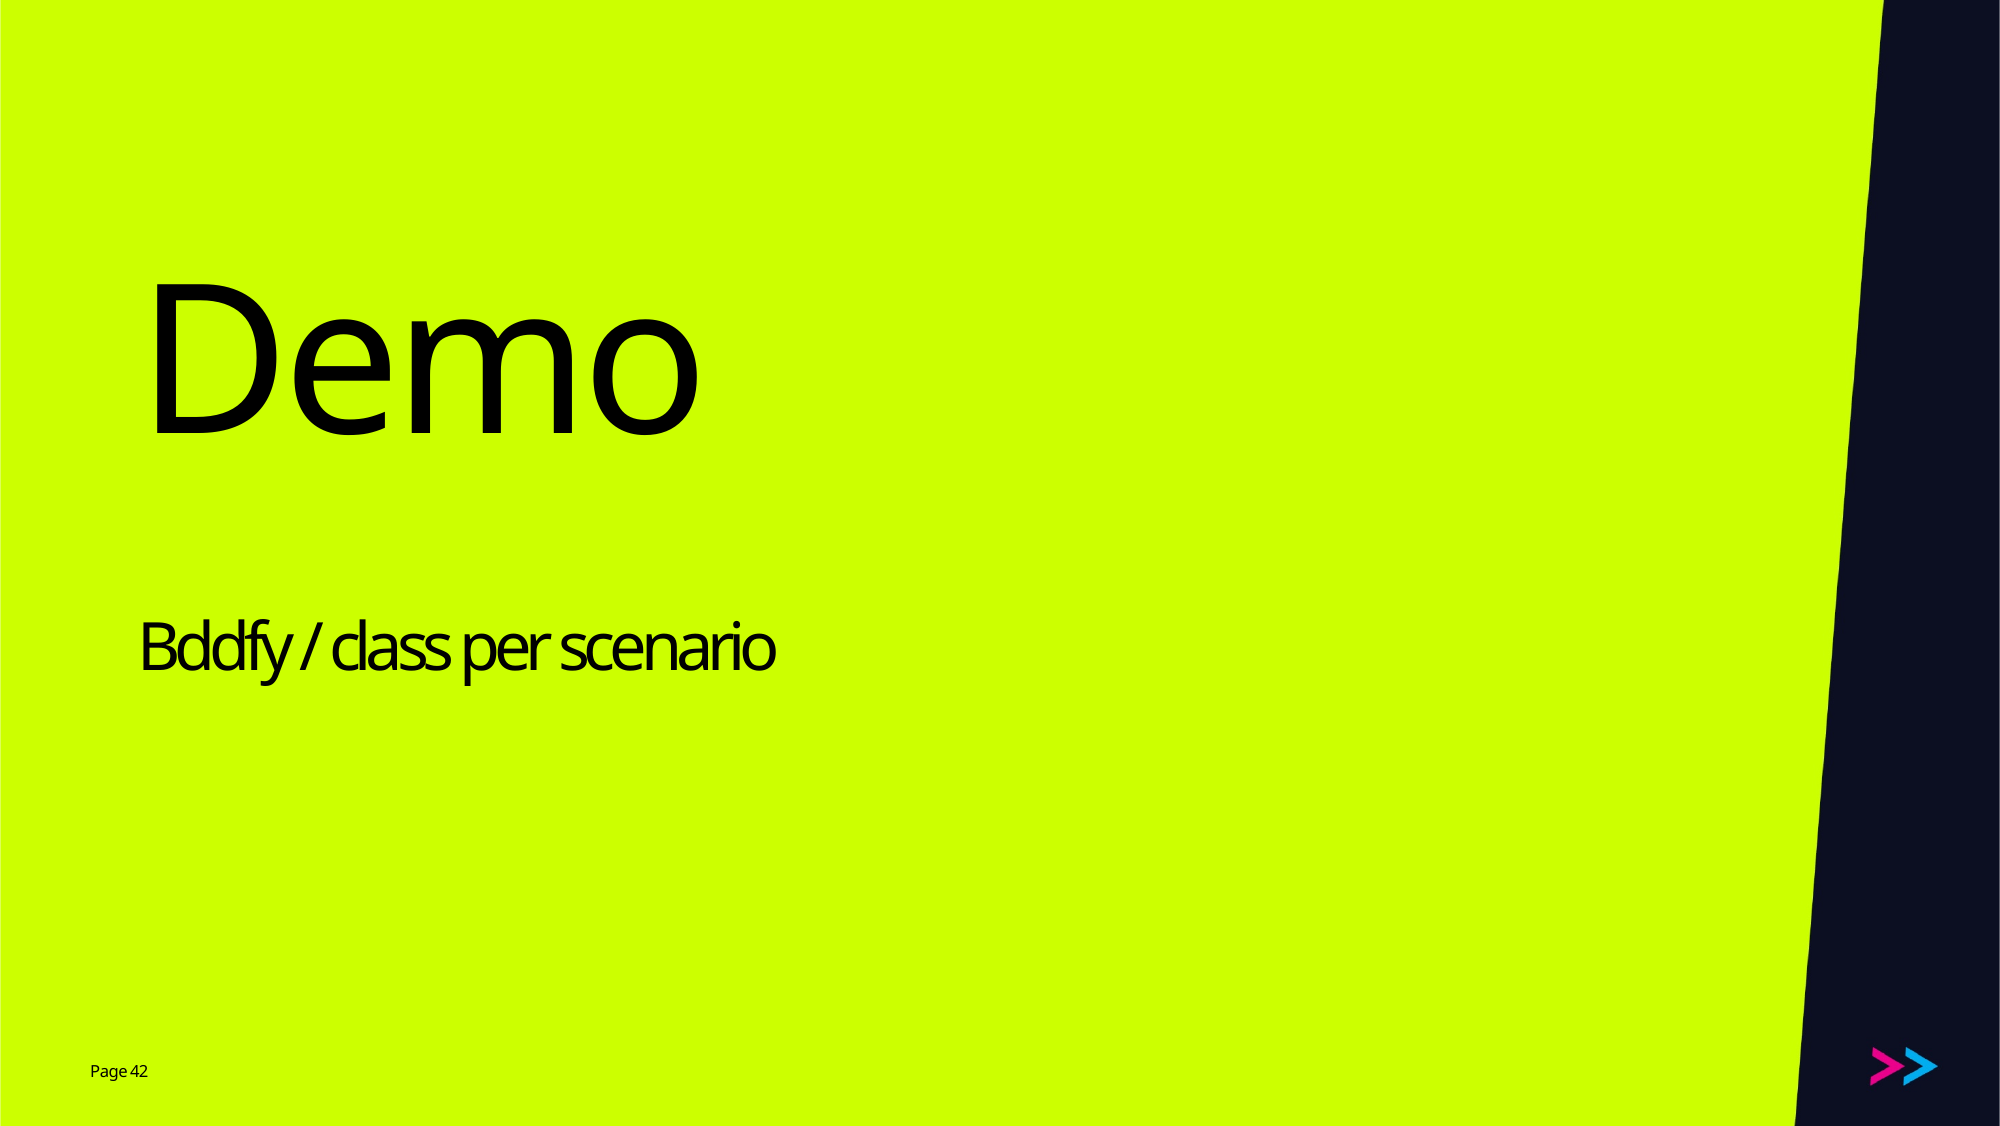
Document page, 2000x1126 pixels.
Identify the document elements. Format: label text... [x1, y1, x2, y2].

picture [0, 0, 2000, 1126]
title Demo Bddfy / class per scenario [137, 267, 1697, 1012]
slide_number 42 [130, 1061, 166, 1113]
